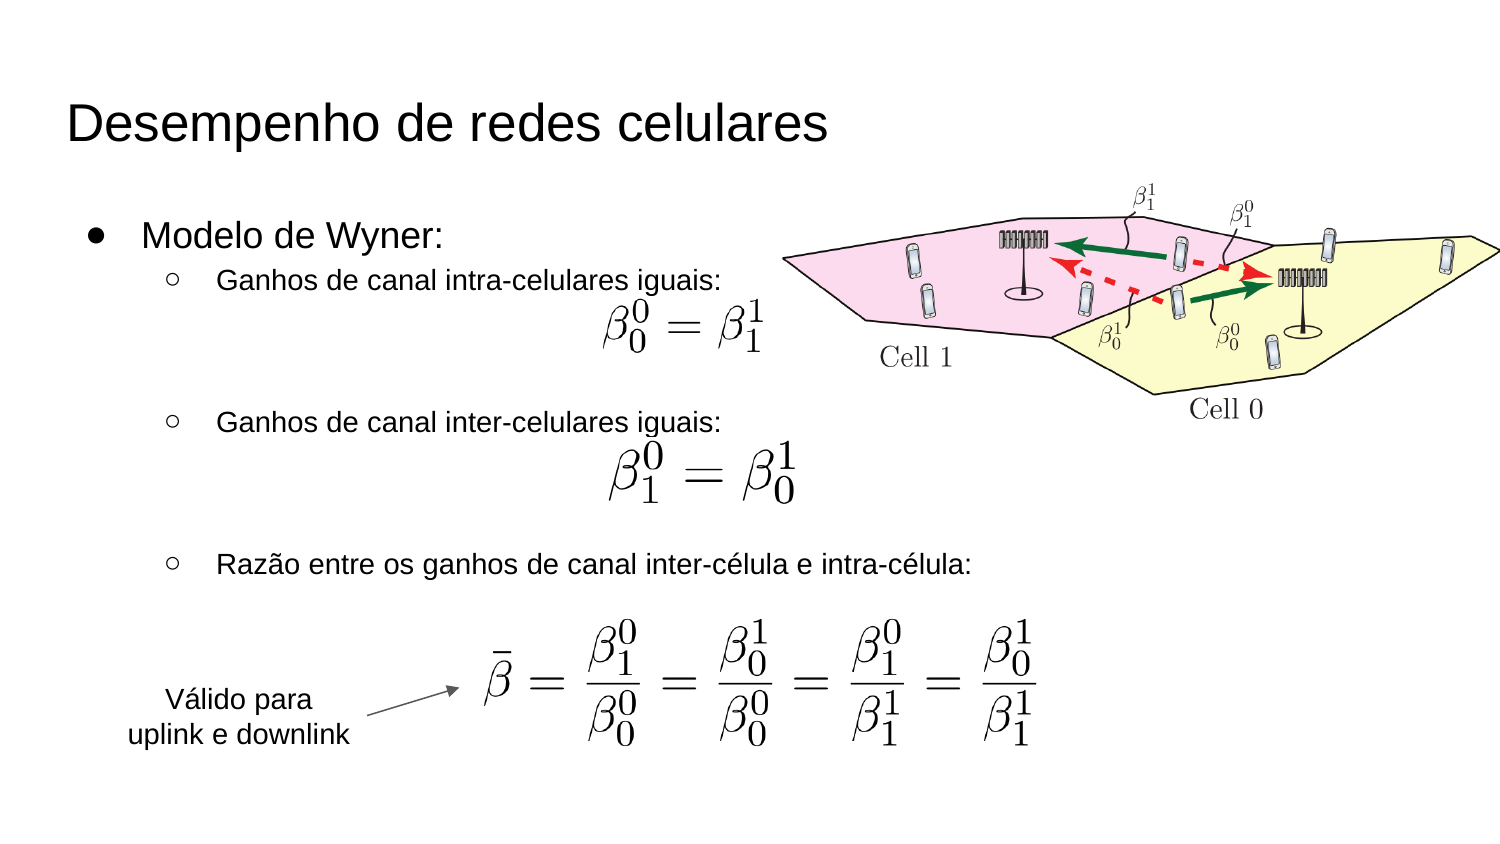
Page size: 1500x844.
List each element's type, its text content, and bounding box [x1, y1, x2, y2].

list Modelo de Wyner: Ganhos de canal intra-celulares iguais: Ganhos de canal inter-celulares iguais: Razão entre os ganhos de canal inter-célula e intra-célula: [51, 189, 1449, 750]
text_box Válido para uplink e downlink [110, 665, 368, 766]
picture [776, 180, 1500, 424]
picture [459, 601, 1041, 774]
picture [604, 437, 798, 519]
picture [596, 296, 765, 355]
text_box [366, 687, 460, 717]
title Desempenho de redes celulares [51, 72, 1449, 167]
